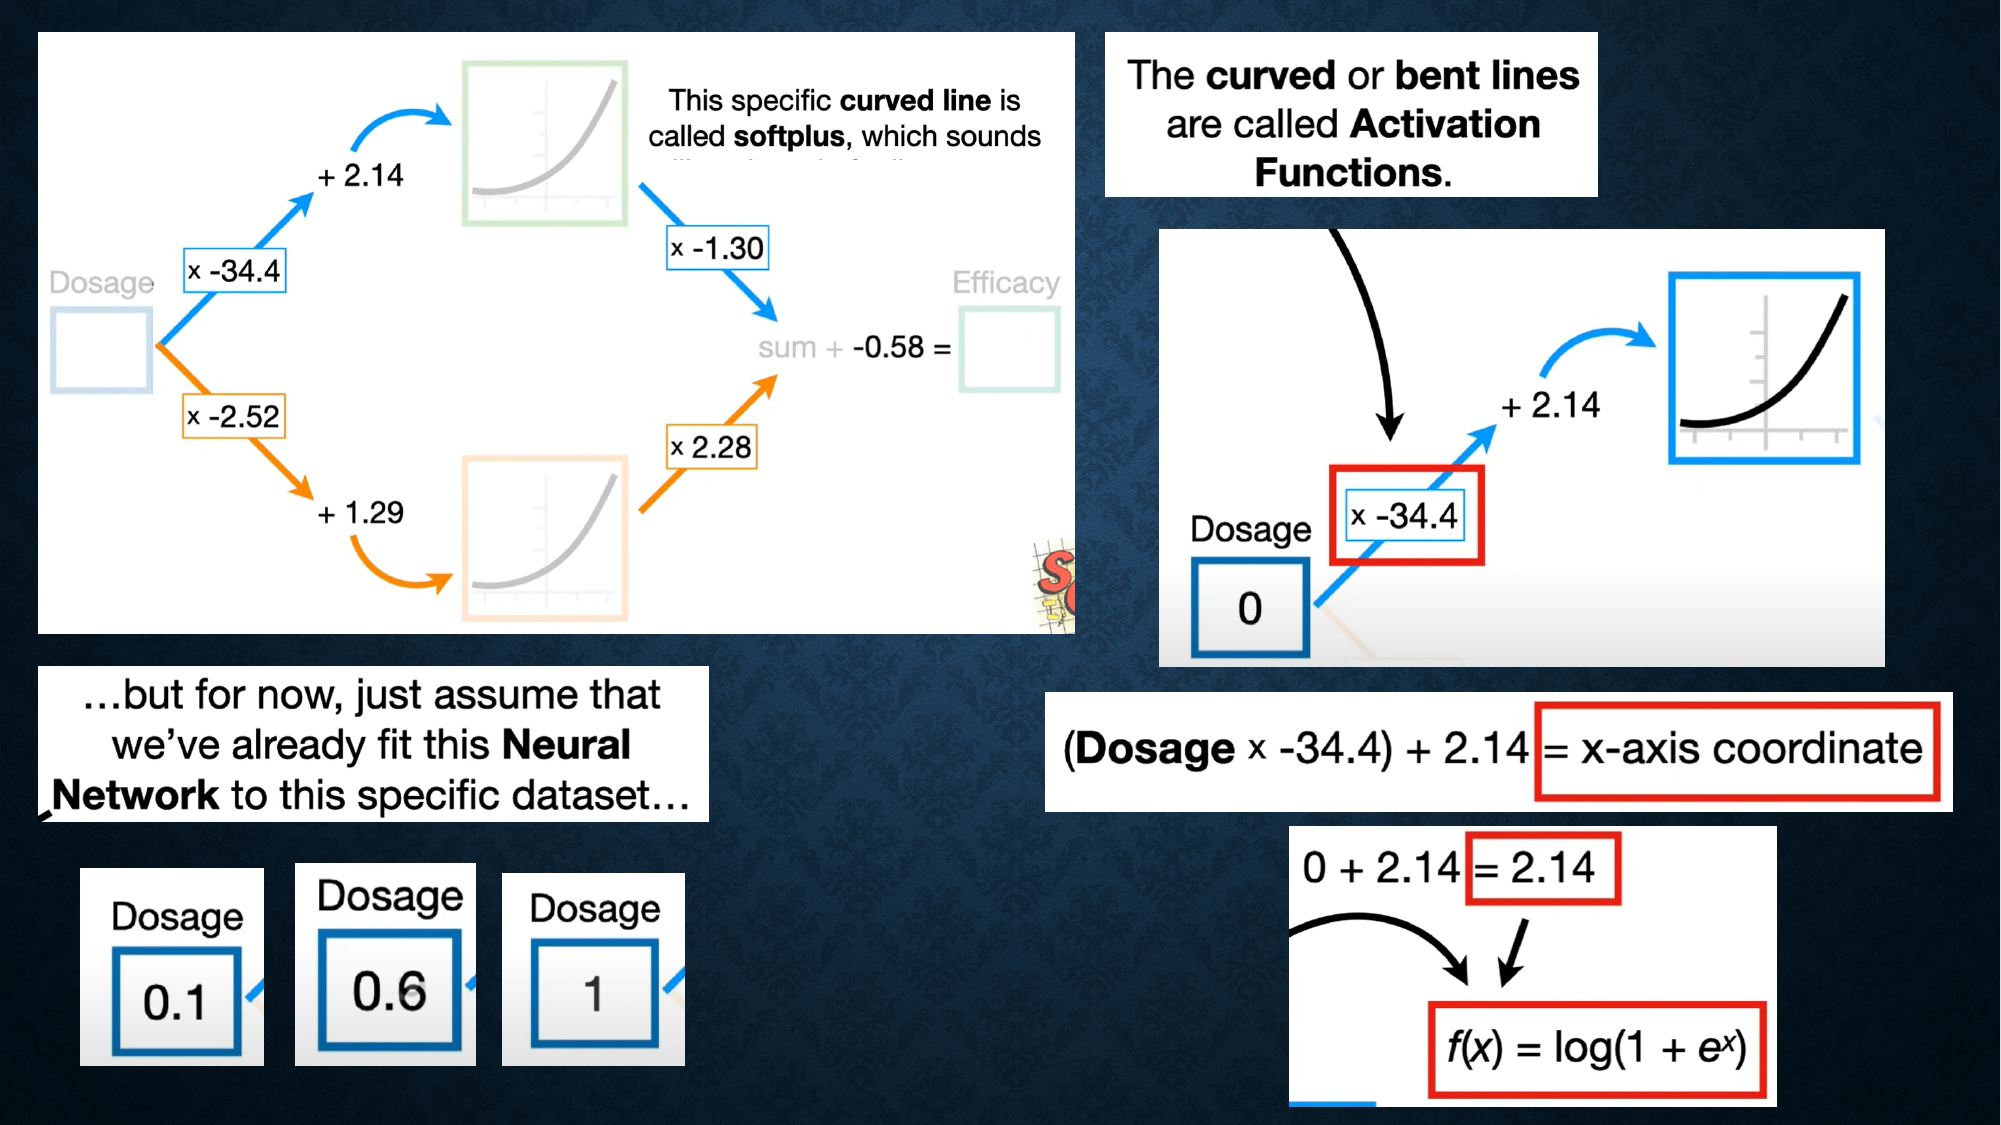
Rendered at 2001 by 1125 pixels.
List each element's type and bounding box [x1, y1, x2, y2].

picture [501, 873, 685, 1066]
picture [295, 863, 476, 1066]
picture [37, 665, 710, 822]
picture [1045, 691, 1954, 812]
picture [37, 32, 1076, 634]
picture [1288, 826, 1777, 1108]
picture [80, 867, 264, 1066]
picture [1105, 32, 1599, 197]
picture [1158, 229, 1886, 667]
